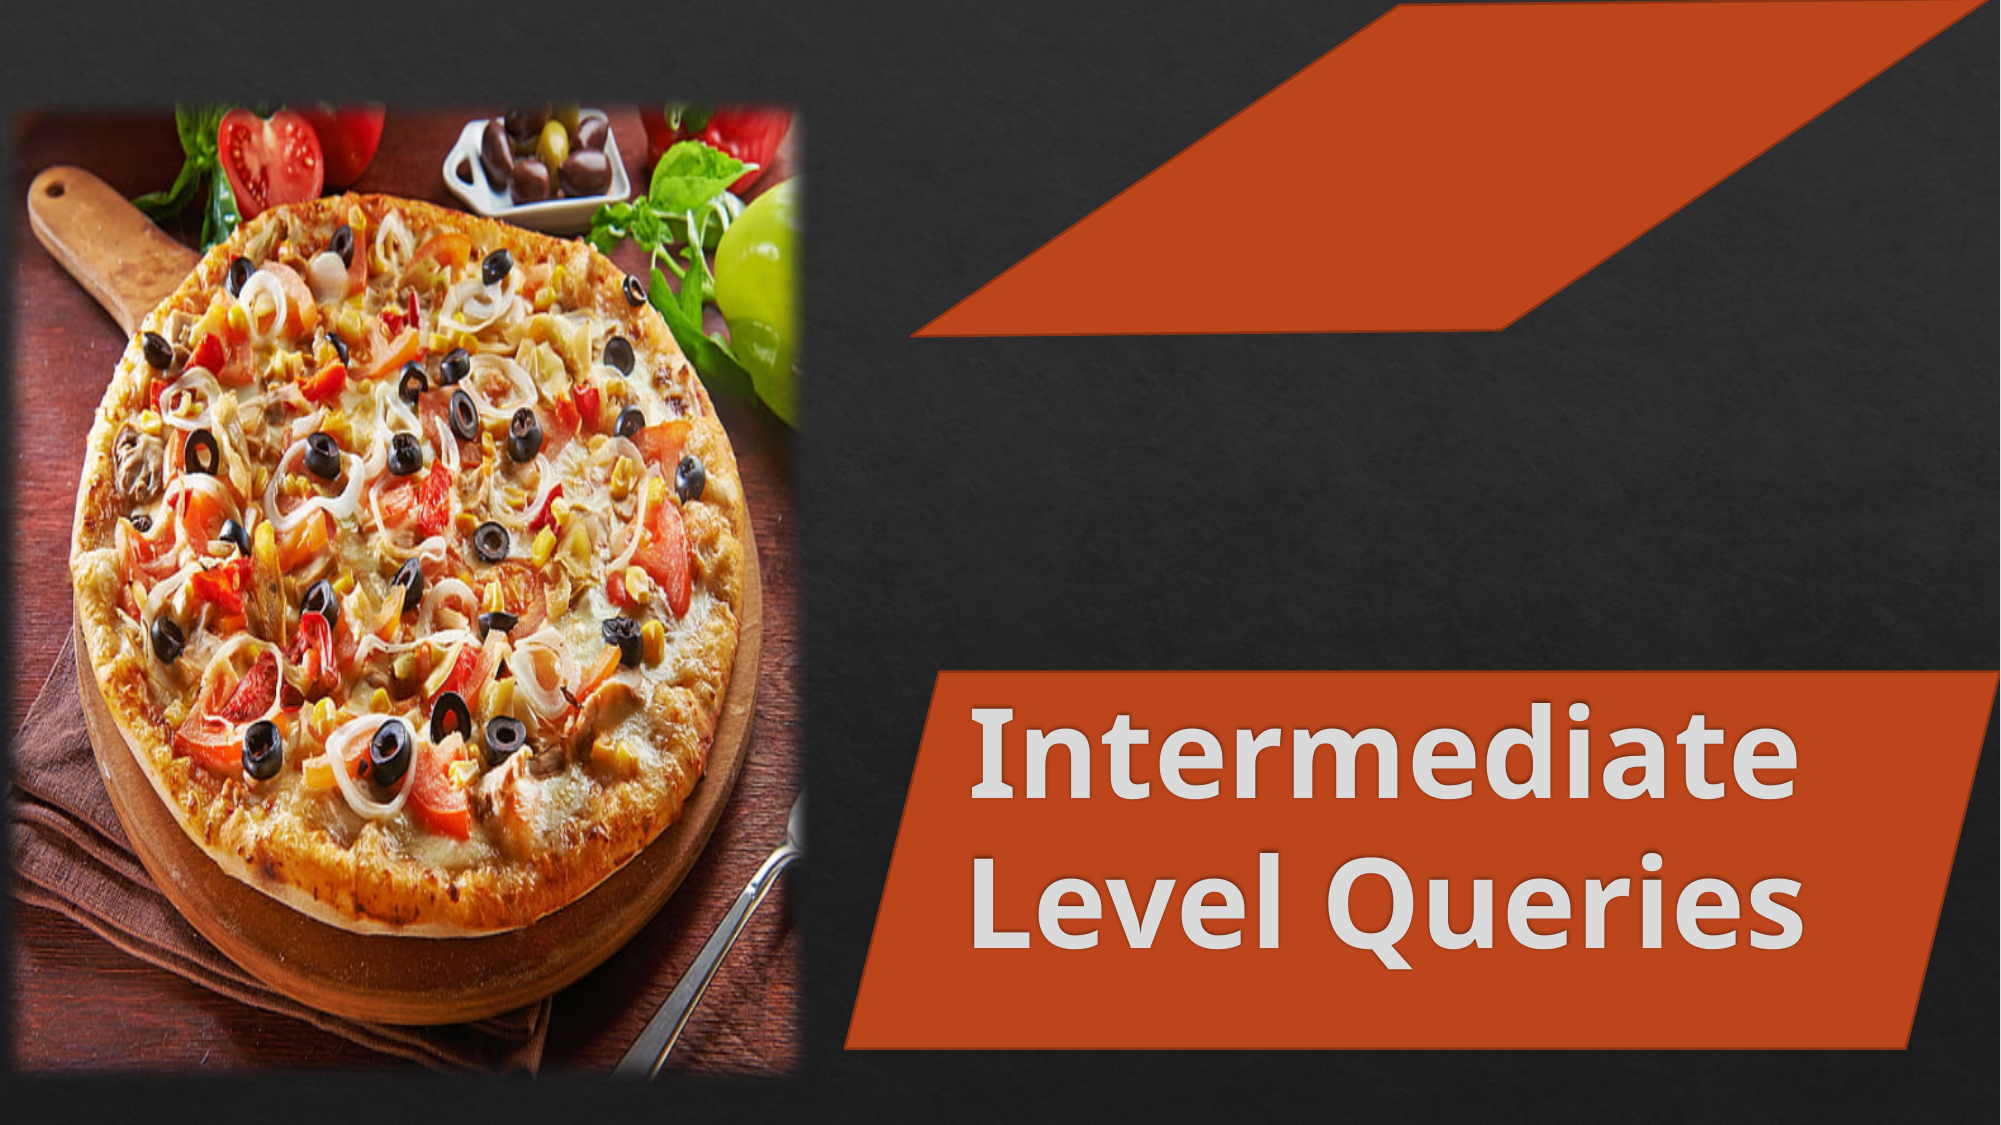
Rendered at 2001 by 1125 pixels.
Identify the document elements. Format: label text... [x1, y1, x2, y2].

title Intermediate Level Queries [934, 289, 1838, 982]
picture [0, 95, 812, 1086]
text_box [909, 0, 1990, 338]
text_box [843, 670, 2000, 1050]
